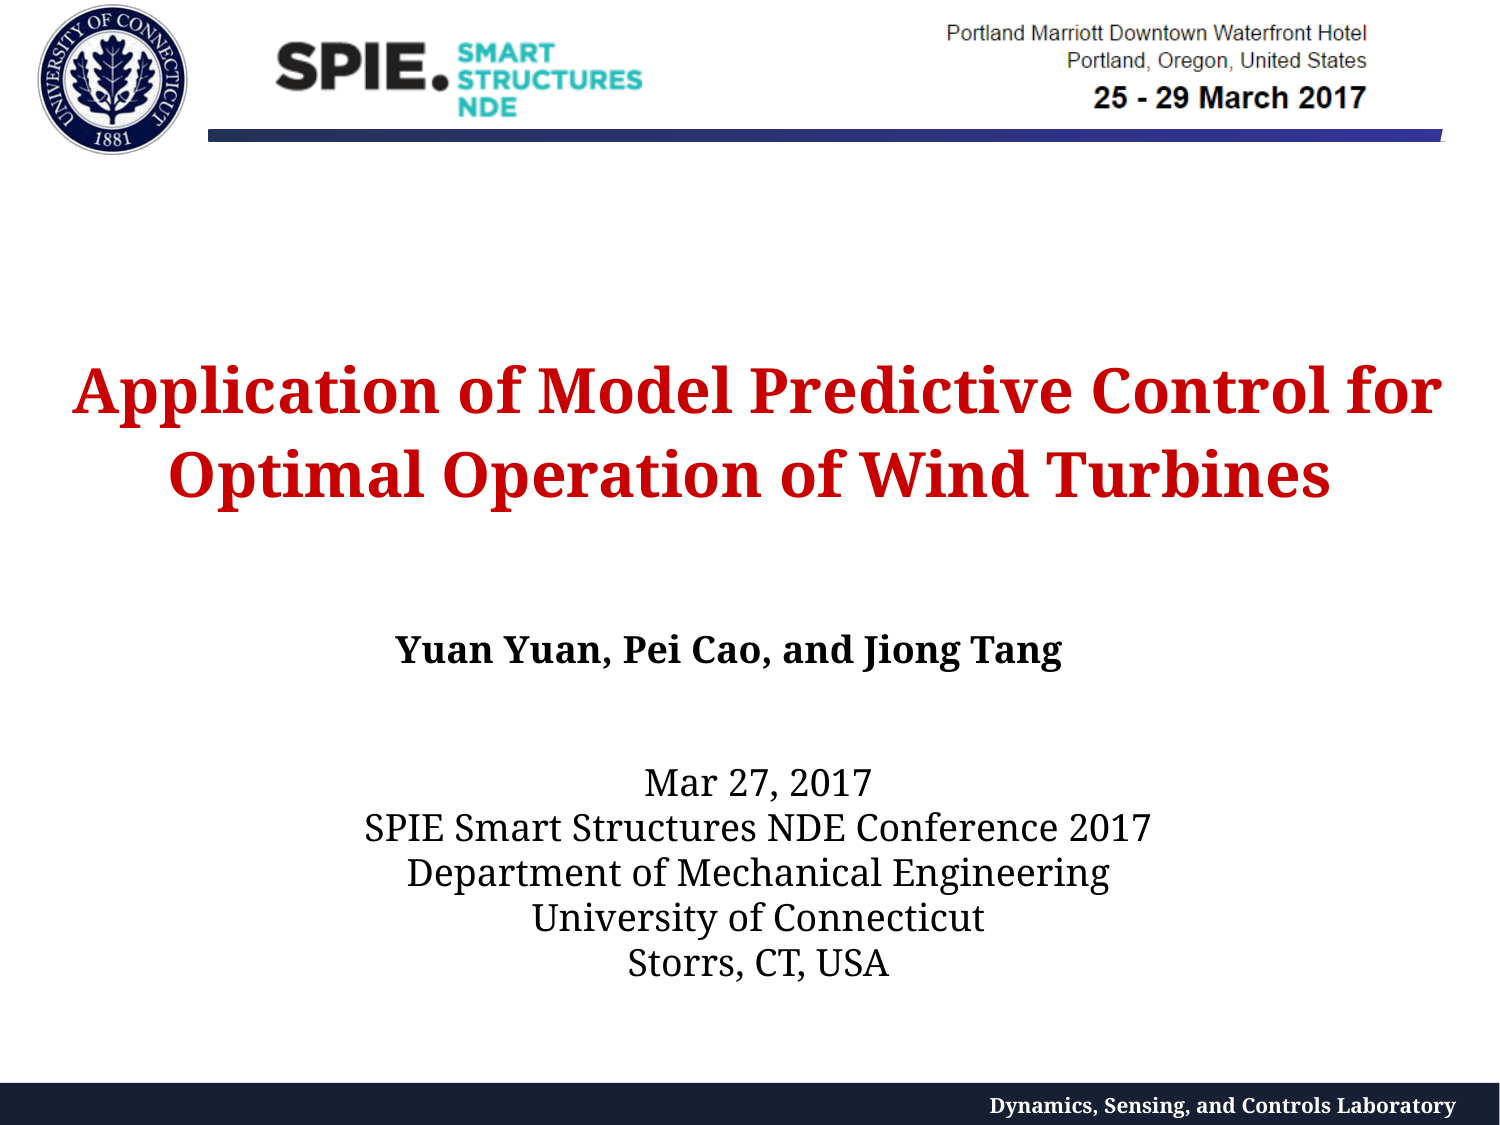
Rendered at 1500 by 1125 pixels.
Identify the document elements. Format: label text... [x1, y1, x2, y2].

picture [37, 4, 188, 155]
picture [263, 3, 1381, 123]
text_box Mar 27, 2017 SPIE Smart Structures NDE Conference 2017 Department of Mechanical Engineering University of Connecticut Storrs, CT, USA [286, 706, 1232, 992]
subtitle Yuan Yuan, Pei Cao, and Jiong Tang [242, 626, 1225, 730]
text_box Dynamics, Sensing, and Controls Laboratory [831, 1085, 1471, 1125]
title Application of Model Predictive Control for Optimal Operation of Wind Turbines [49, 264, 1452, 589]
